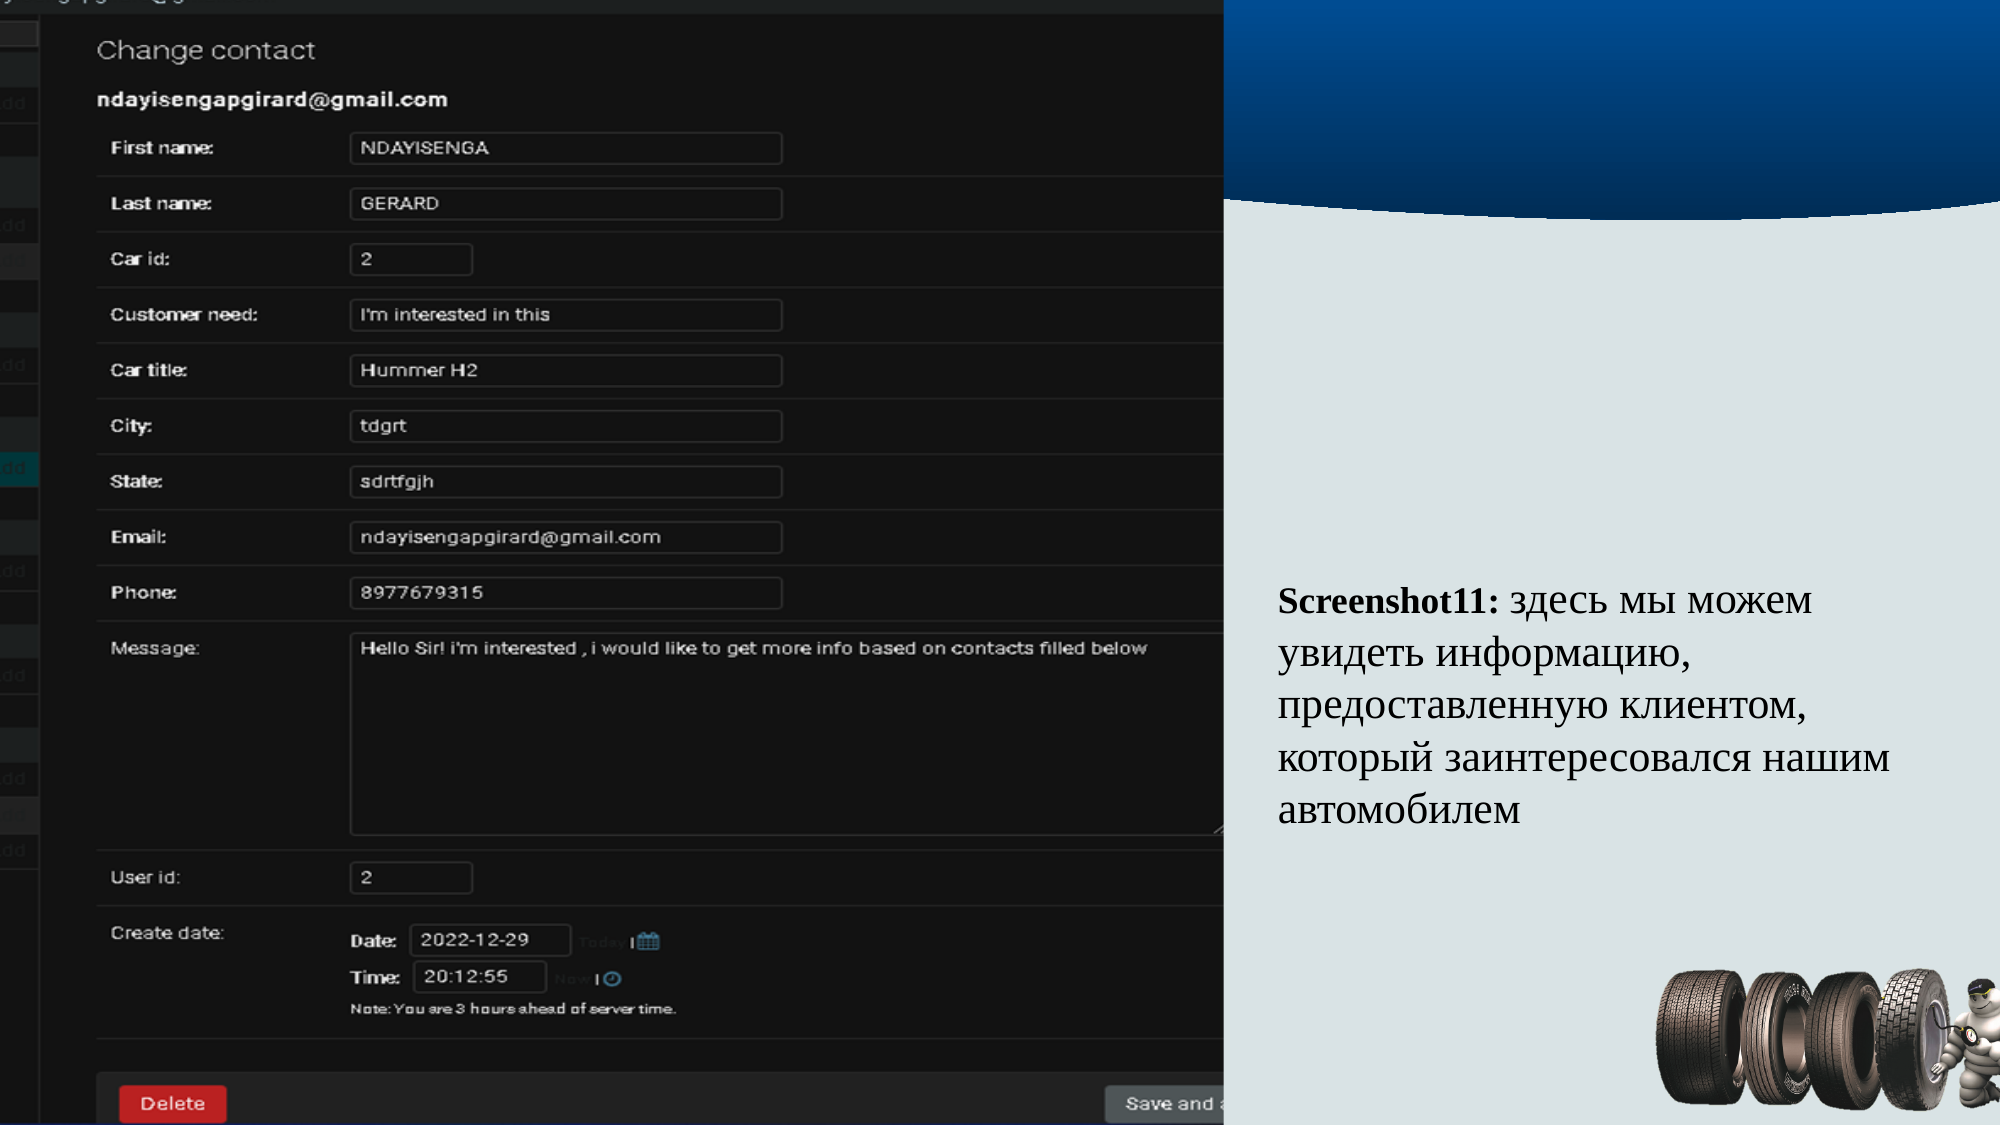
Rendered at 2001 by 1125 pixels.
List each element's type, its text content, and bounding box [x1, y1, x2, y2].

picture [1637, 947, 2000, 1125]
text_box Screenshot11: здесь мы можем увидеть информацию, предоставленную клиентом, который заинтересовался нашим автомобилем [1263, 562, 1924, 840]
picture [0, 0, 1224, 1125]
